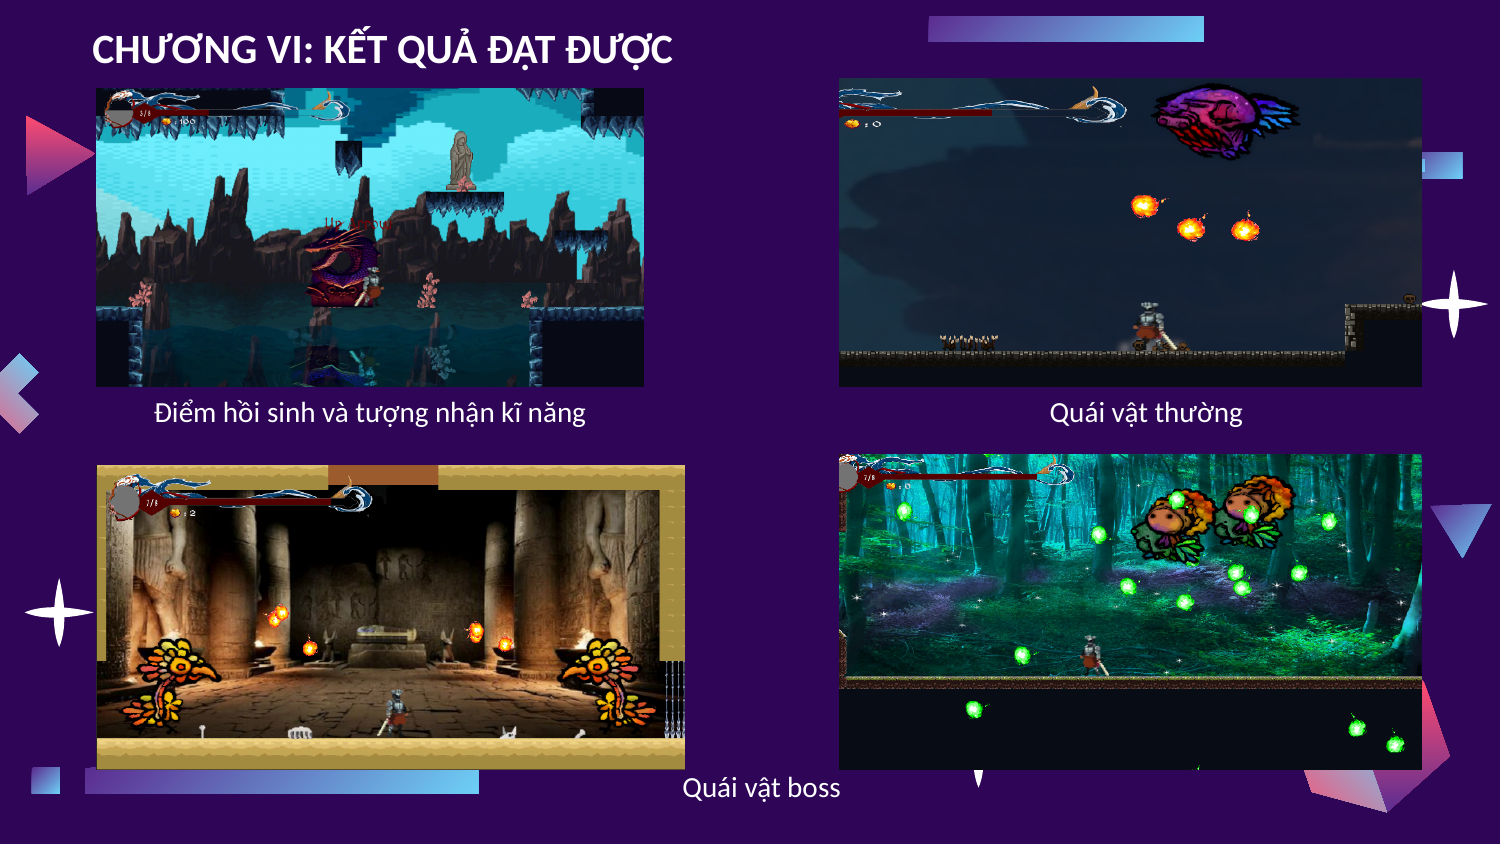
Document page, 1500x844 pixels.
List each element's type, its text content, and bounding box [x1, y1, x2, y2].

text_box CHƯƠNG VI: KẾT QUẢ ĐẠT ĐƯỢC [77, 14, 975, 80]
picture [838, 453, 1422, 770]
picture [839, 78, 1422, 387]
text_box Điểm hồi sinh và tượng nhận kĩ năng [138, 396, 602, 436]
text_box Quái vật boss [667, 761, 857, 812]
picture [95, 465, 685, 770]
picture [95, 88, 644, 387]
text_box Quái vật thường [1034, 395, 1277, 436]
